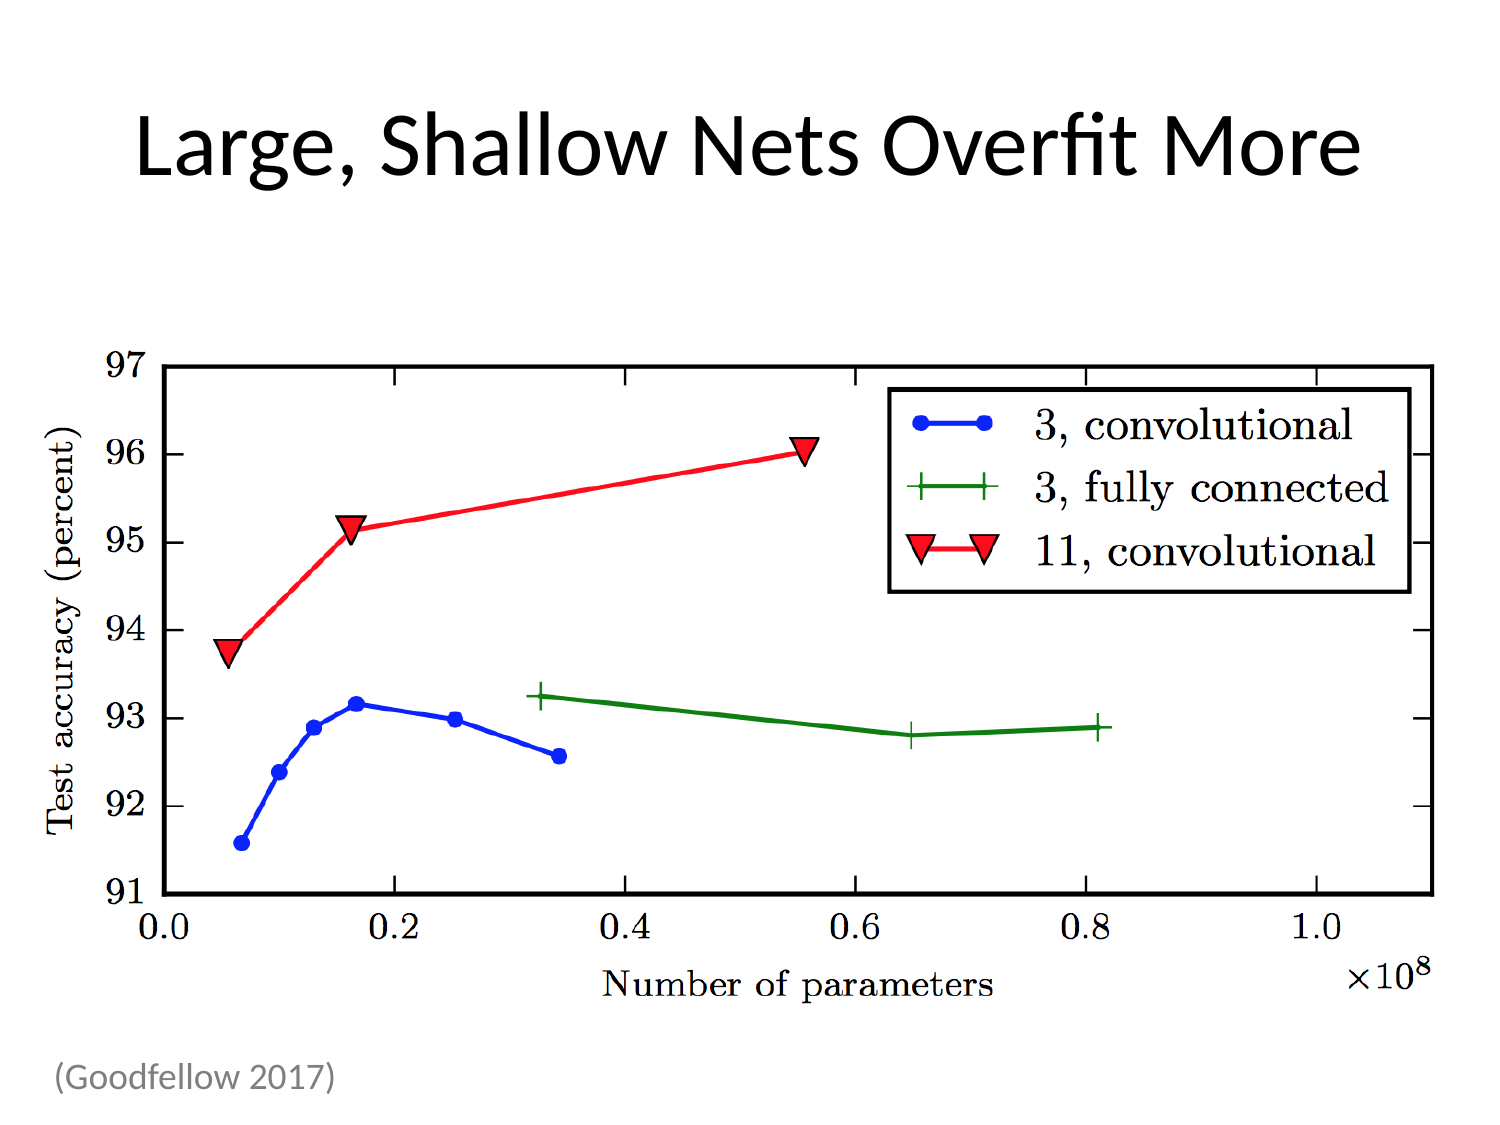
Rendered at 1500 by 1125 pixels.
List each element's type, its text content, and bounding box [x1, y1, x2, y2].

picture [0, 333, 1500, 1043]
title Large, Shallow Nets Overfit More [75, 45, 1425, 233]
text_box (Goodfellow 2017) [38, 1051, 352, 1105]
